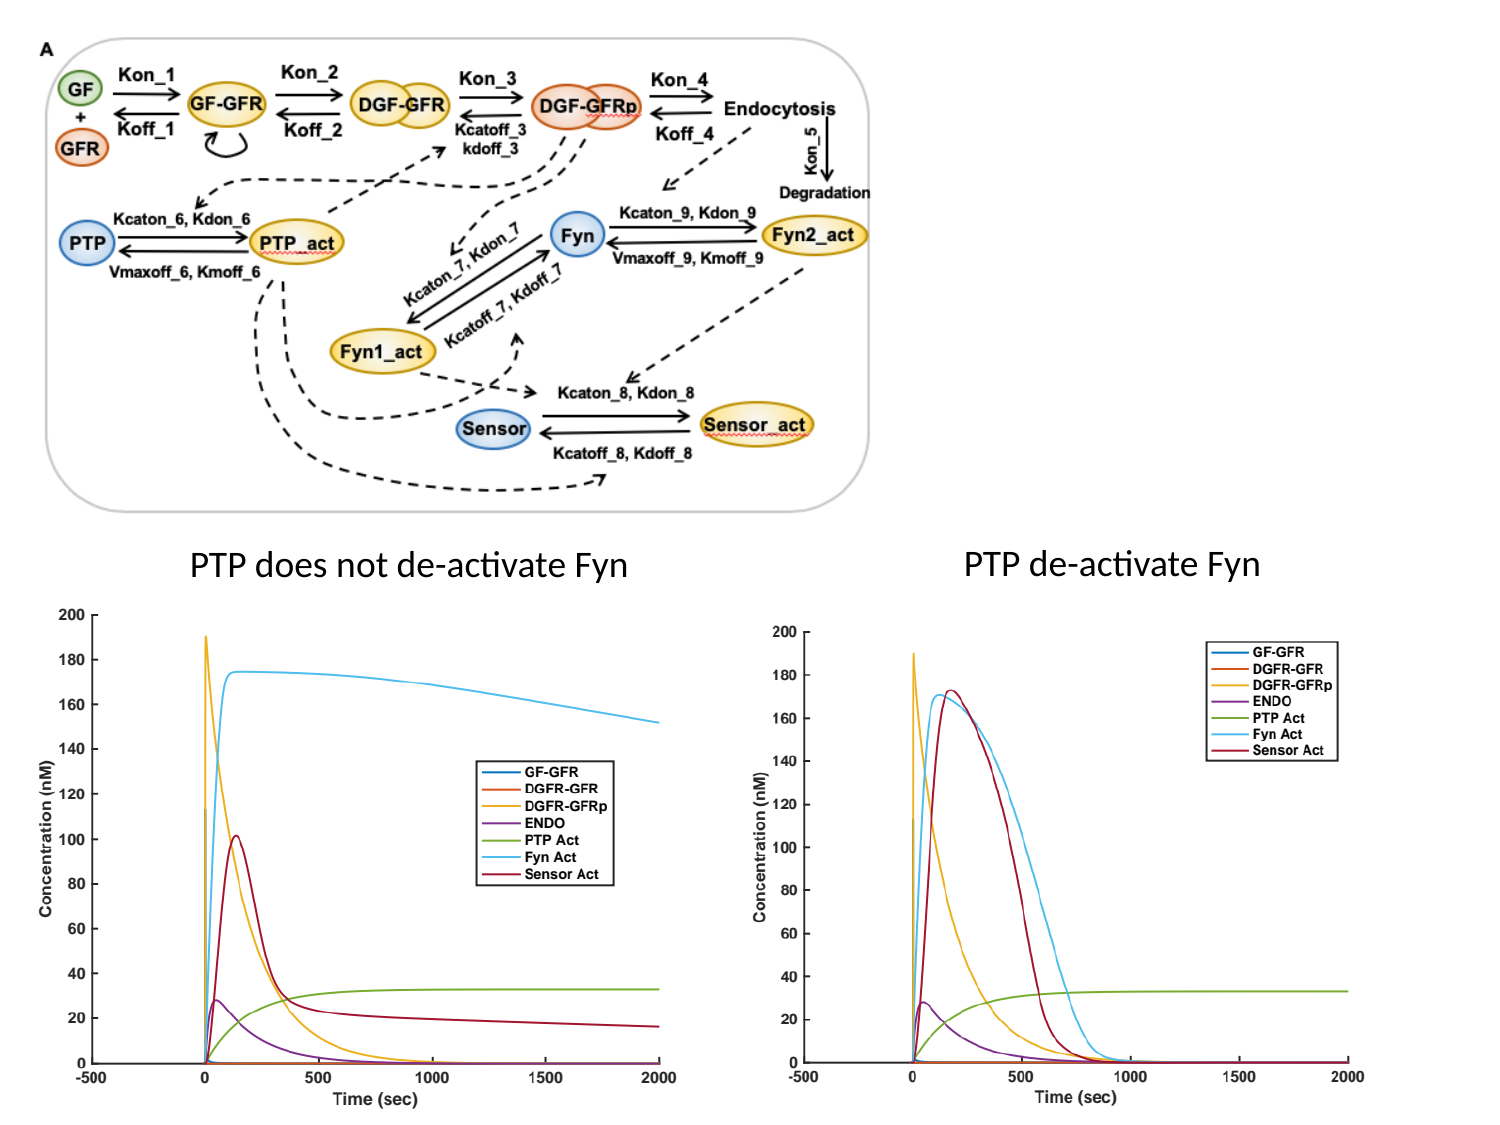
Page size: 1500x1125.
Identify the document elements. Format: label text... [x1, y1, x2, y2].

picture [0, 573, 1413, 1121]
text_box PTP de-activate Fyn [875, 531, 1350, 591]
picture [35, 35, 876, 522]
text_box PTP does not de-activate Fyn [174, 532, 650, 571]
